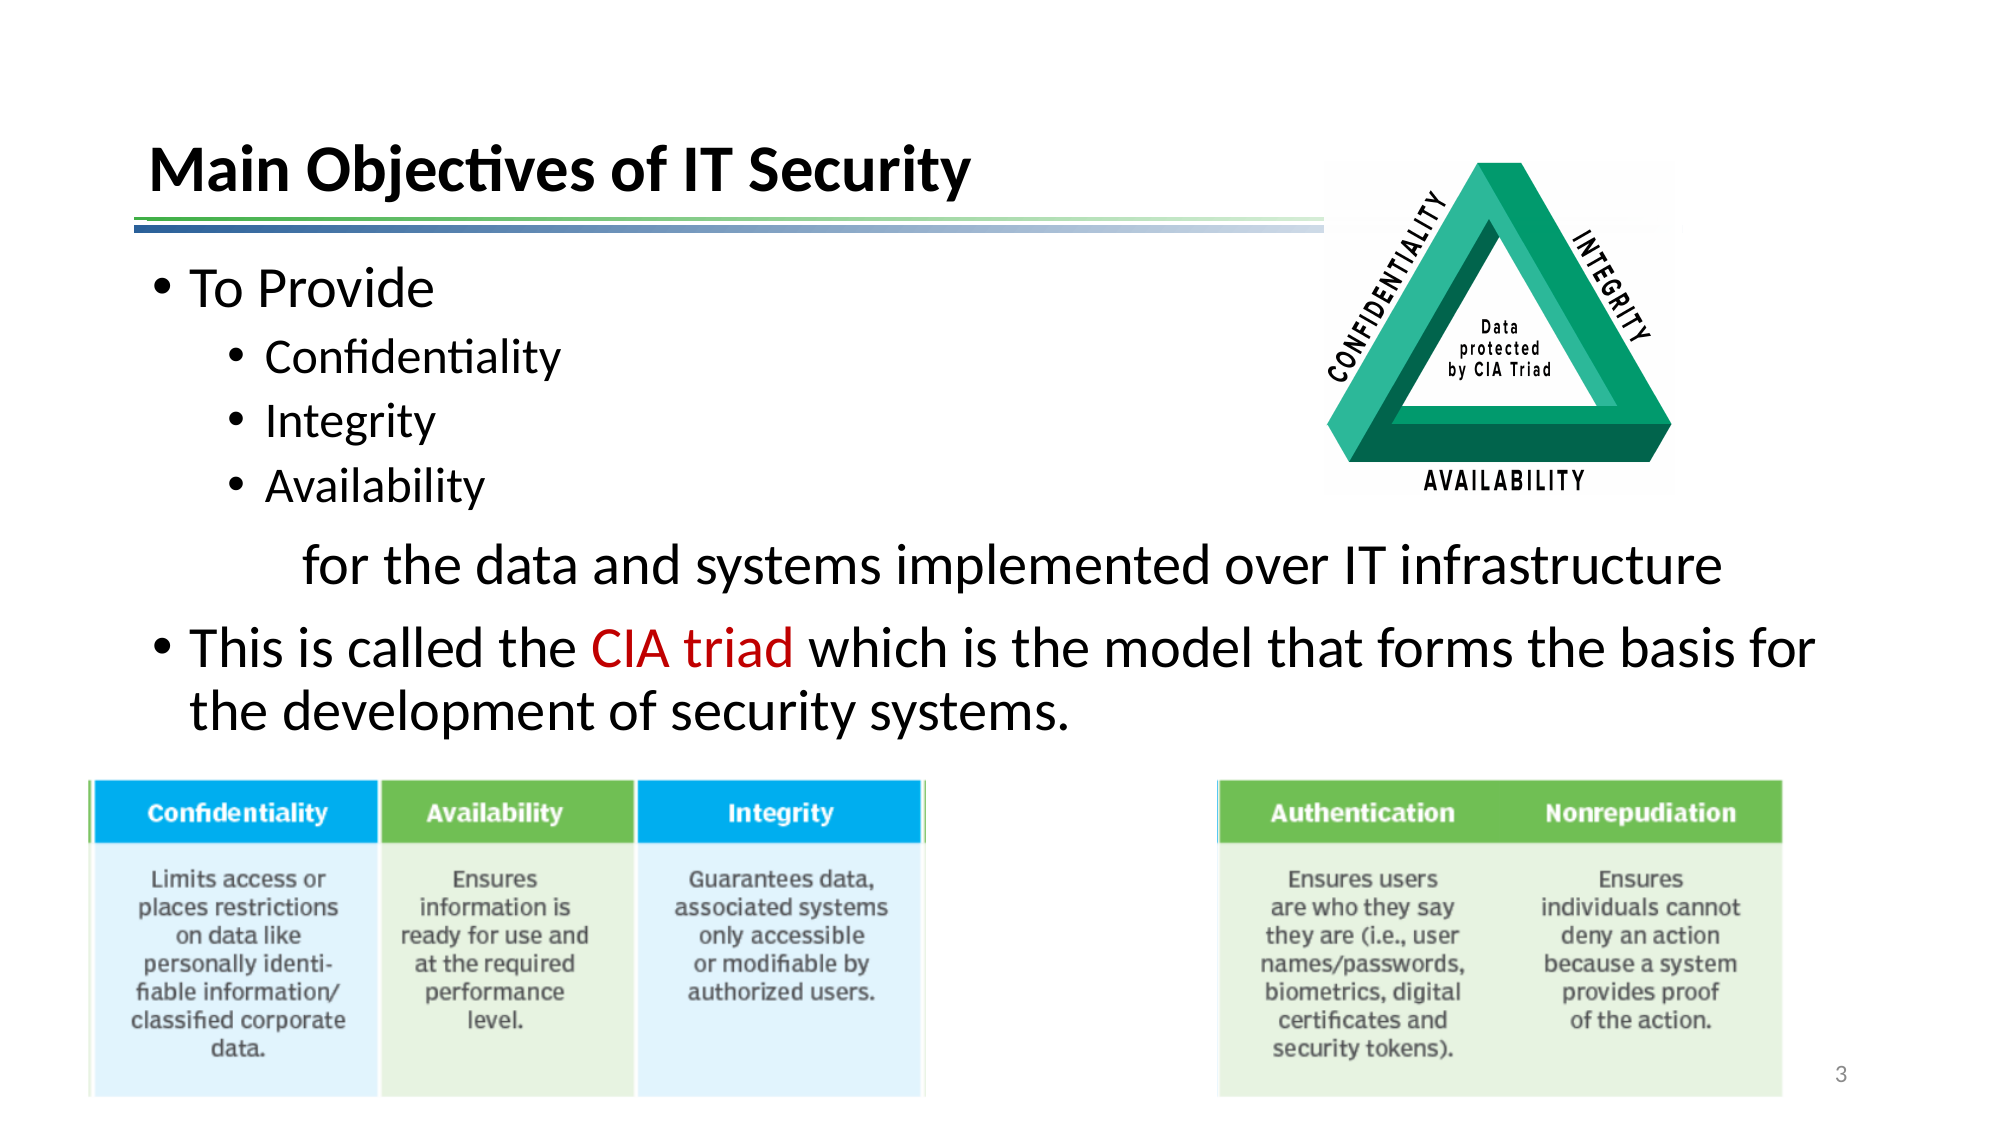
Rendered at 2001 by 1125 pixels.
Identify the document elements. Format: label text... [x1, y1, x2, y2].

title Main Objectives of IT Security [133, 85, 1859, 256]
picture [1324, 161, 1675, 495]
slide_number 3 [1805, 1042, 1863, 1103]
picture [88, 743, 1805, 1122]
list To Provide Confidentiality Integrity Availability for the data and systems implemented over IT infrastructure This is called the CIA triad which is the model that forms the basis for the development of security systems. [137, 249, 1863, 964]
